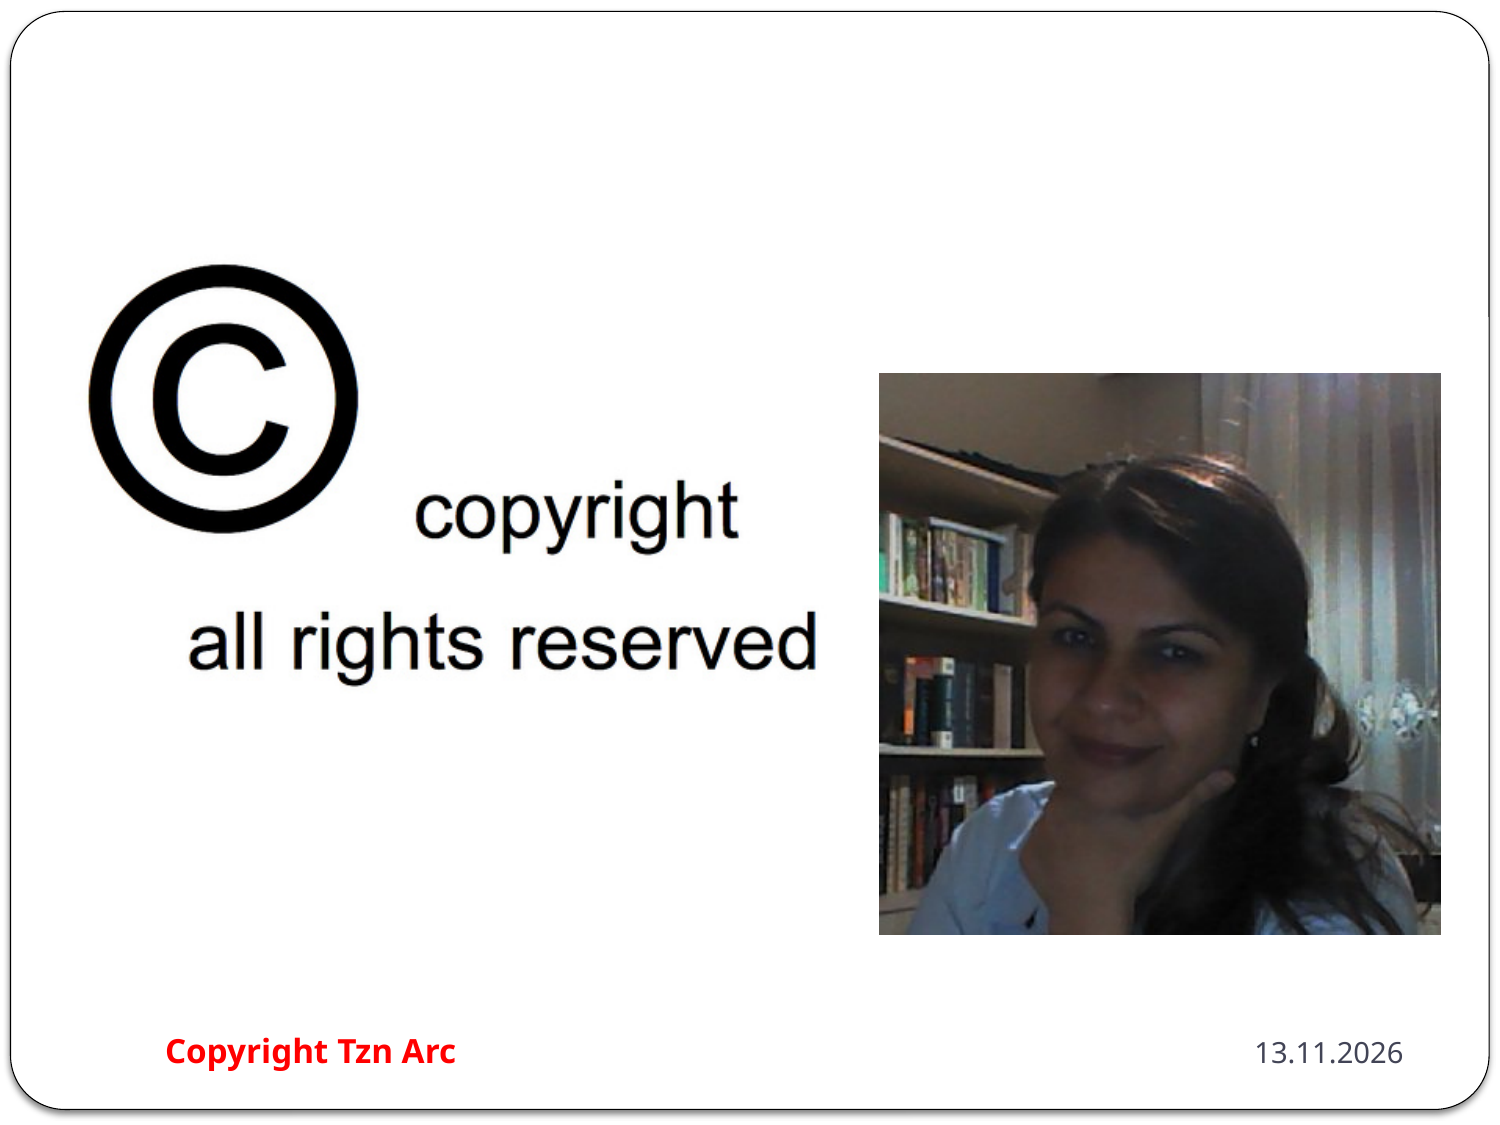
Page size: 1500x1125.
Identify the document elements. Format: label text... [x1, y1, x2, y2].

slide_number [1012, 1015, 1419, 1094]
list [64, 243, 847, 735]
footer Copyright Tzn Arc [150, 1012, 800, 1088]
picture [879, 373, 1442, 935]
